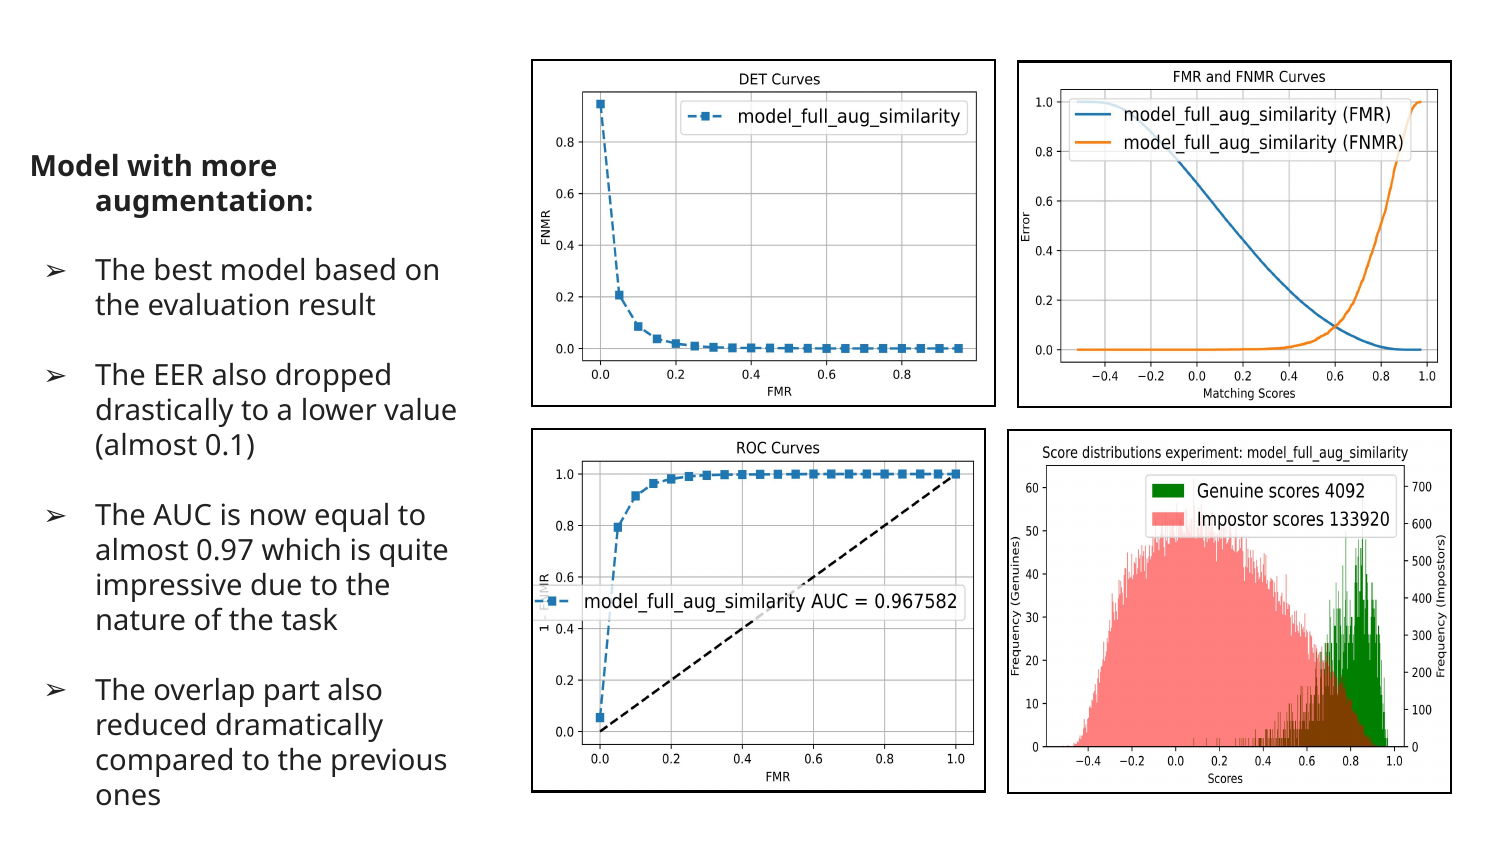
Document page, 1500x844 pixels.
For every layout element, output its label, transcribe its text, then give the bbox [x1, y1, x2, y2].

picture [532, 429, 985, 791]
picture [1009, 431, 1451, 793]
picture [532, 60, 994, 406]
subtitle Model with more augmentation: The best model based on the evaluation result The EER also dropped drastically to a lower value (almost 0.1) The AUC is now equal to almost 0.97 which is quite impressive due to the nature of the task The overlap part also reduced dramatically compared to the previous ones [20, 146, 482, 814]
picture [1018, 62, 1451, 407]
